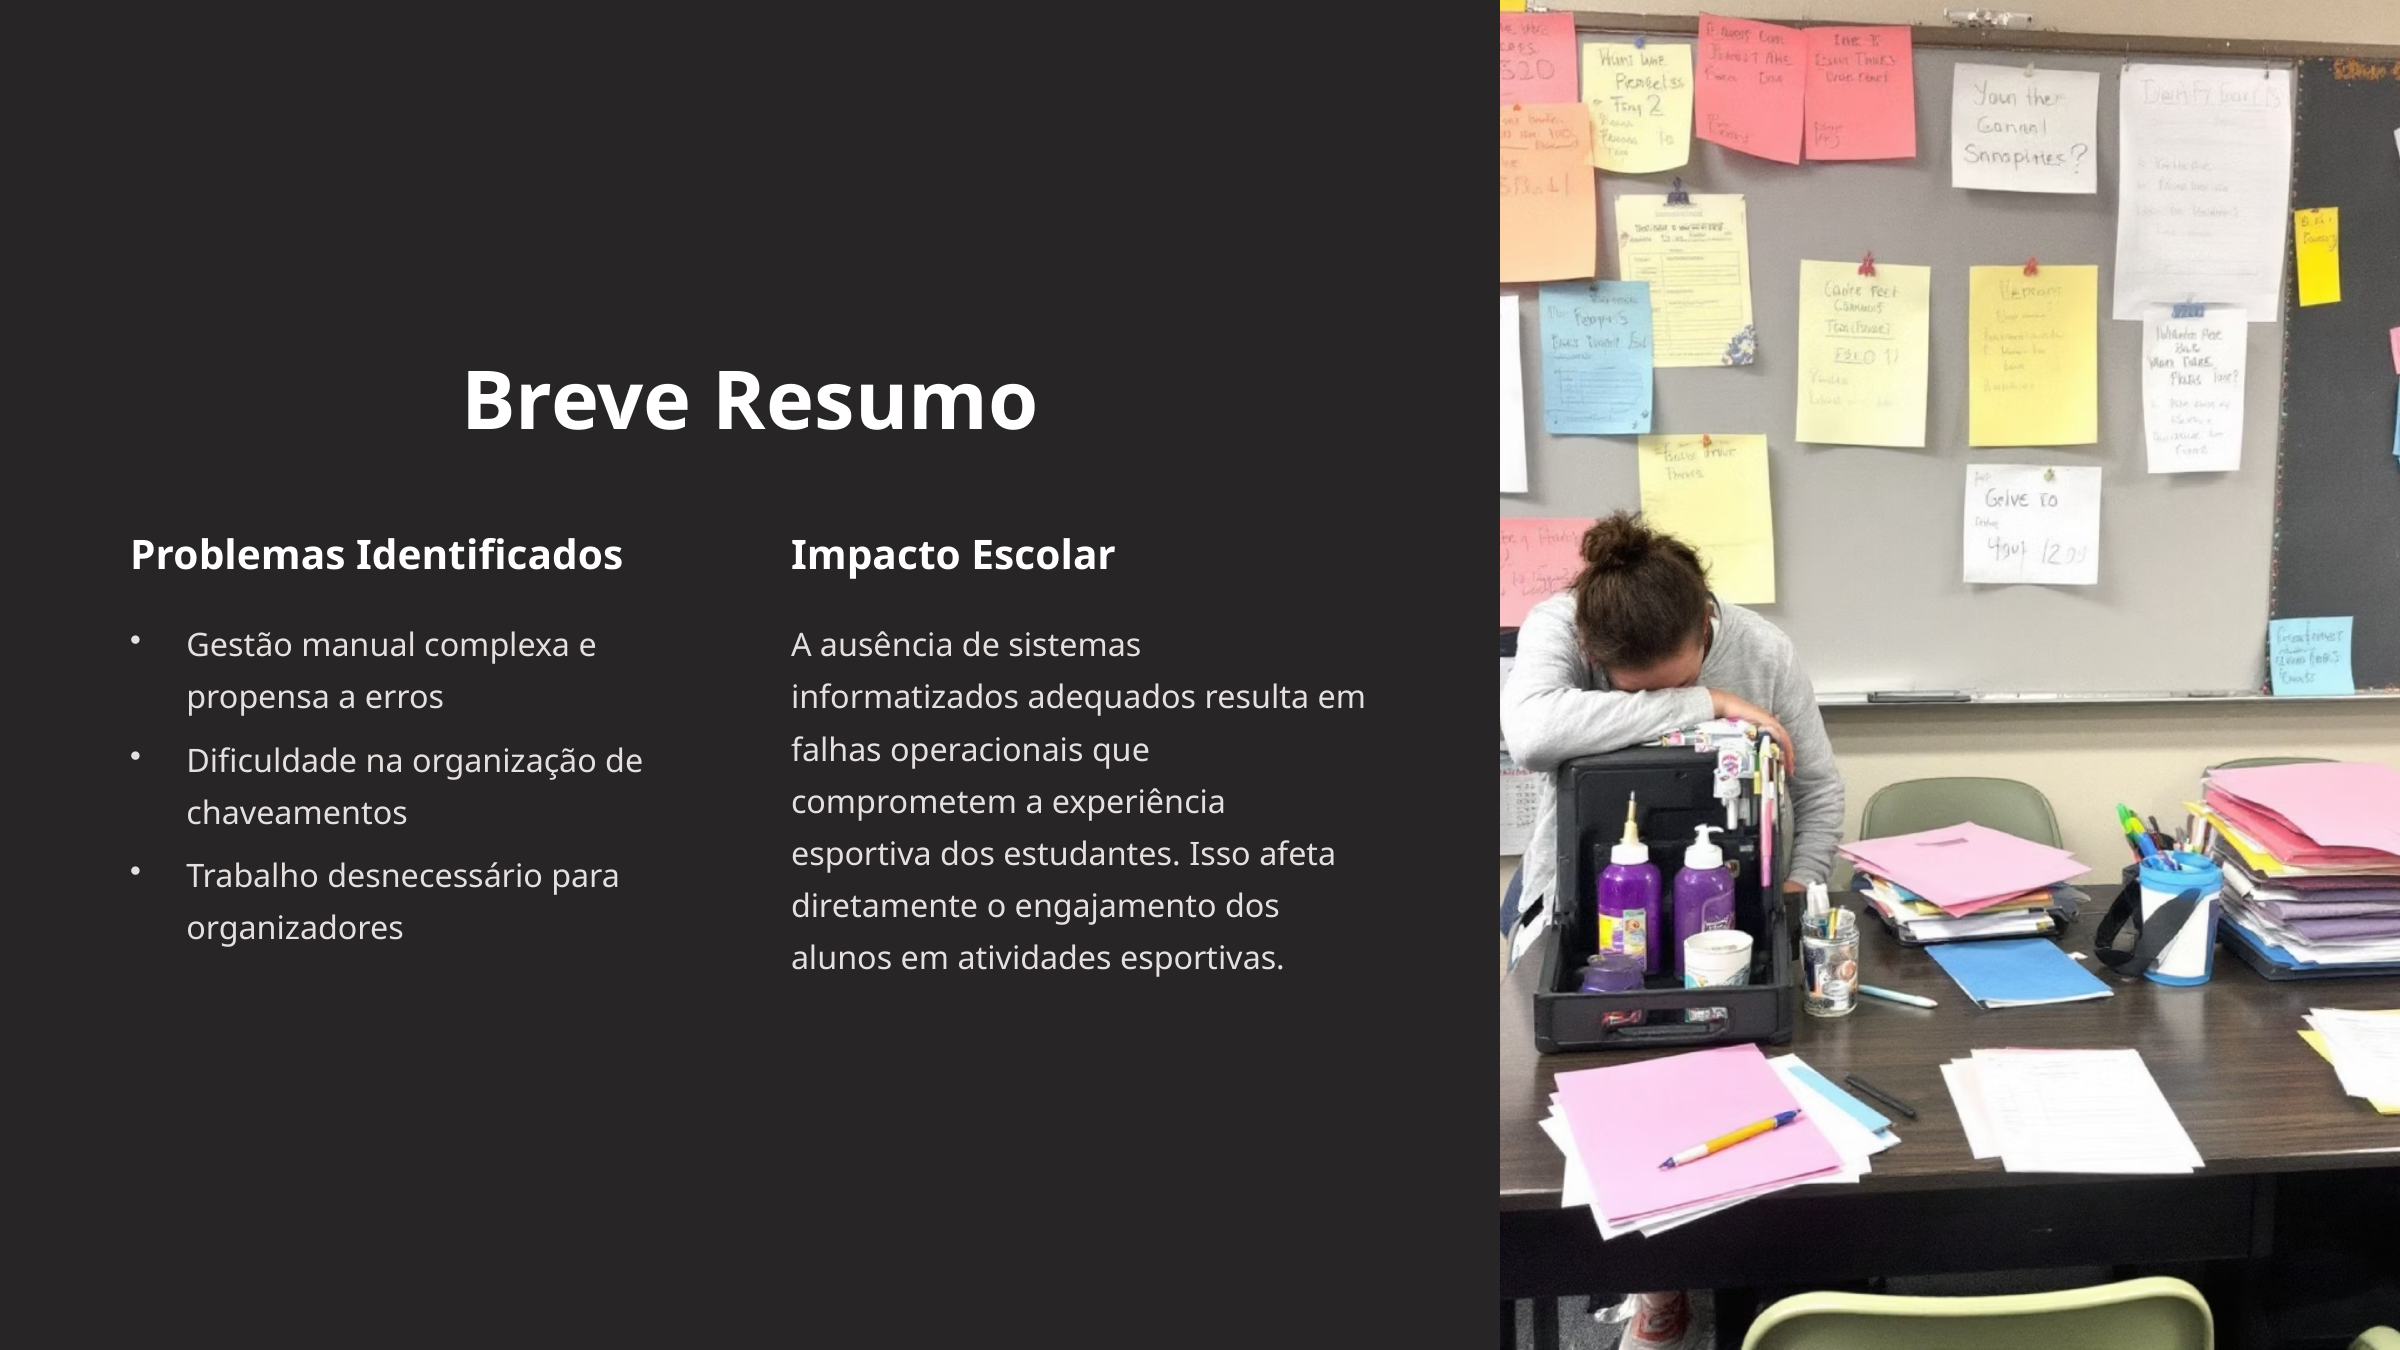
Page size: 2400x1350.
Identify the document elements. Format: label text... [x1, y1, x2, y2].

text_box A ausência de sistemas informatizados adequados resulta em falhas operacionais que comprometem a experiência esportiva dos estudantes. Isso afeta diretamente o engajamento dos alunos em atividades esportivas. [790, 611, 1372, 976]
picture [1499, 0, 2400, 1350]
text_box Gestão manual complexa e propensa a erros [130, 611, 711, 716]
text_box Problemas Identificados [130, 527, 613, 579]
text_box Impacto Escolar [790, 527, 1198, 579]
text_box Dificuldade na organização de chaveamentos [130, 726, 711, 831]
text_box Breve Resumo [343, 344, 1157, 447]
text_box Trabalho desnecessário para organizadores [130, 842, 711, 947]
